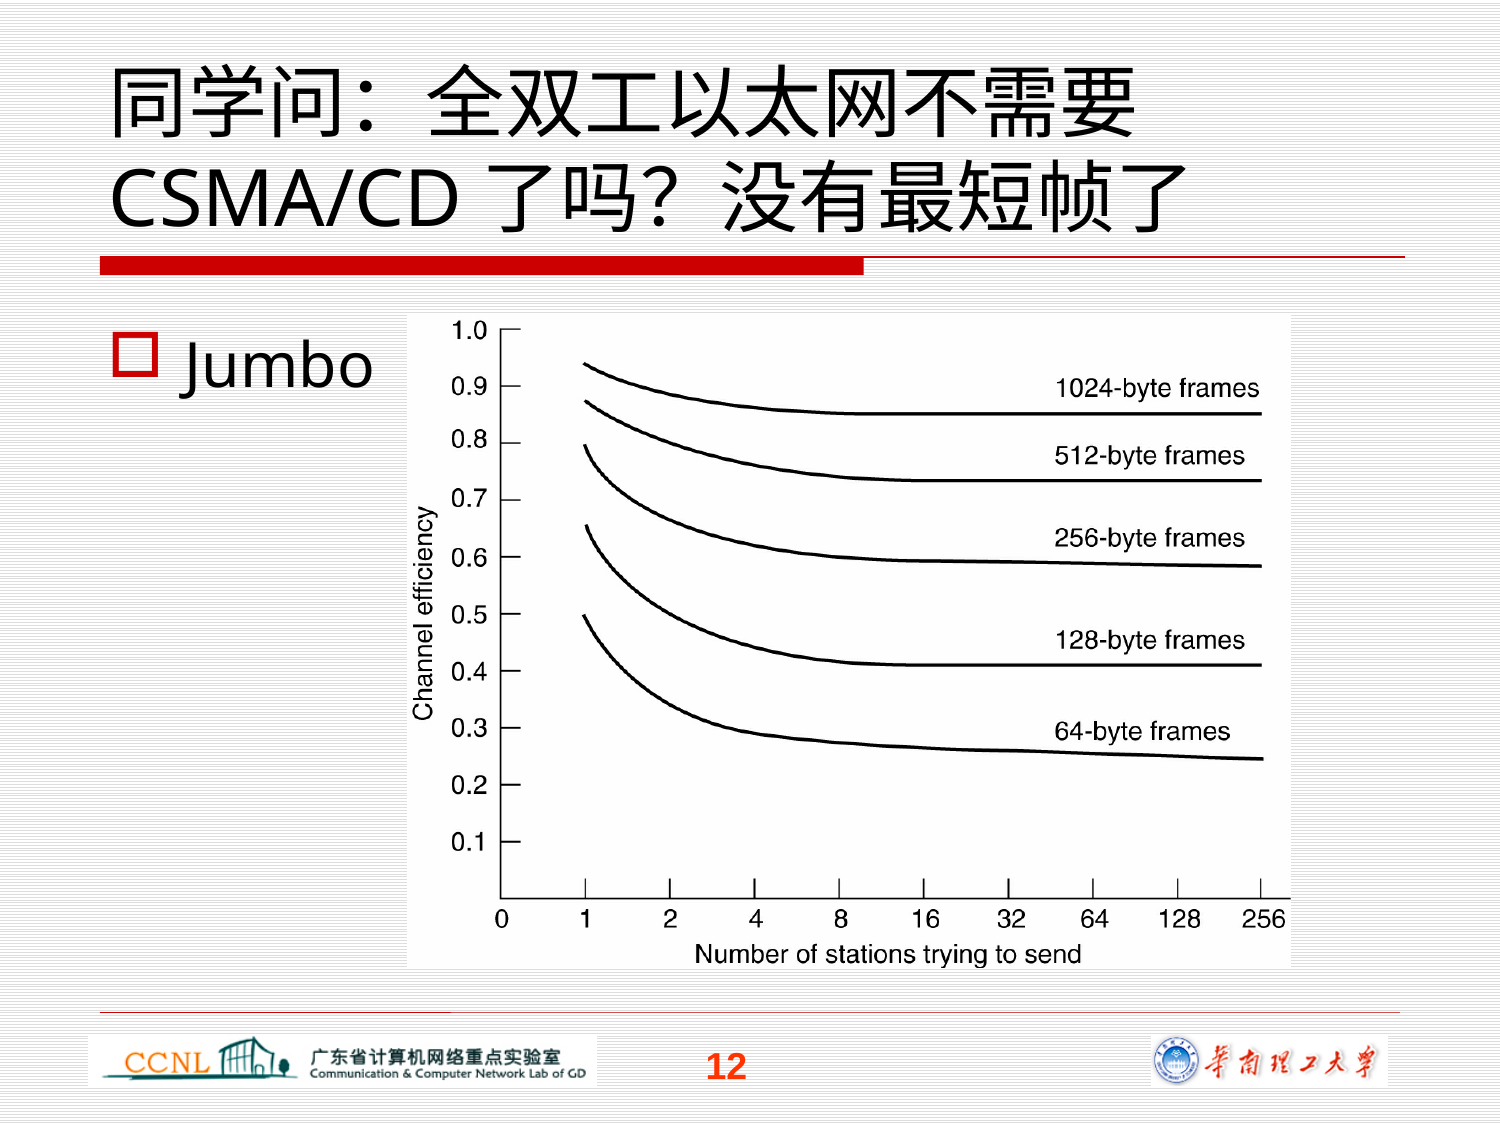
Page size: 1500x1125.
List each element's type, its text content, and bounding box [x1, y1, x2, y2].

picture [1151, 1034, 1388, 1086]
picture [88, 1034, 597, 1086]
picture [407, 314, 1291, 969]
list Jumbo [92, 287, 1406, 988]
title 同学问：全双工以太网不需要CSMA/CD了吗？没有最短帧了 [93, 49, 1407, 250]
